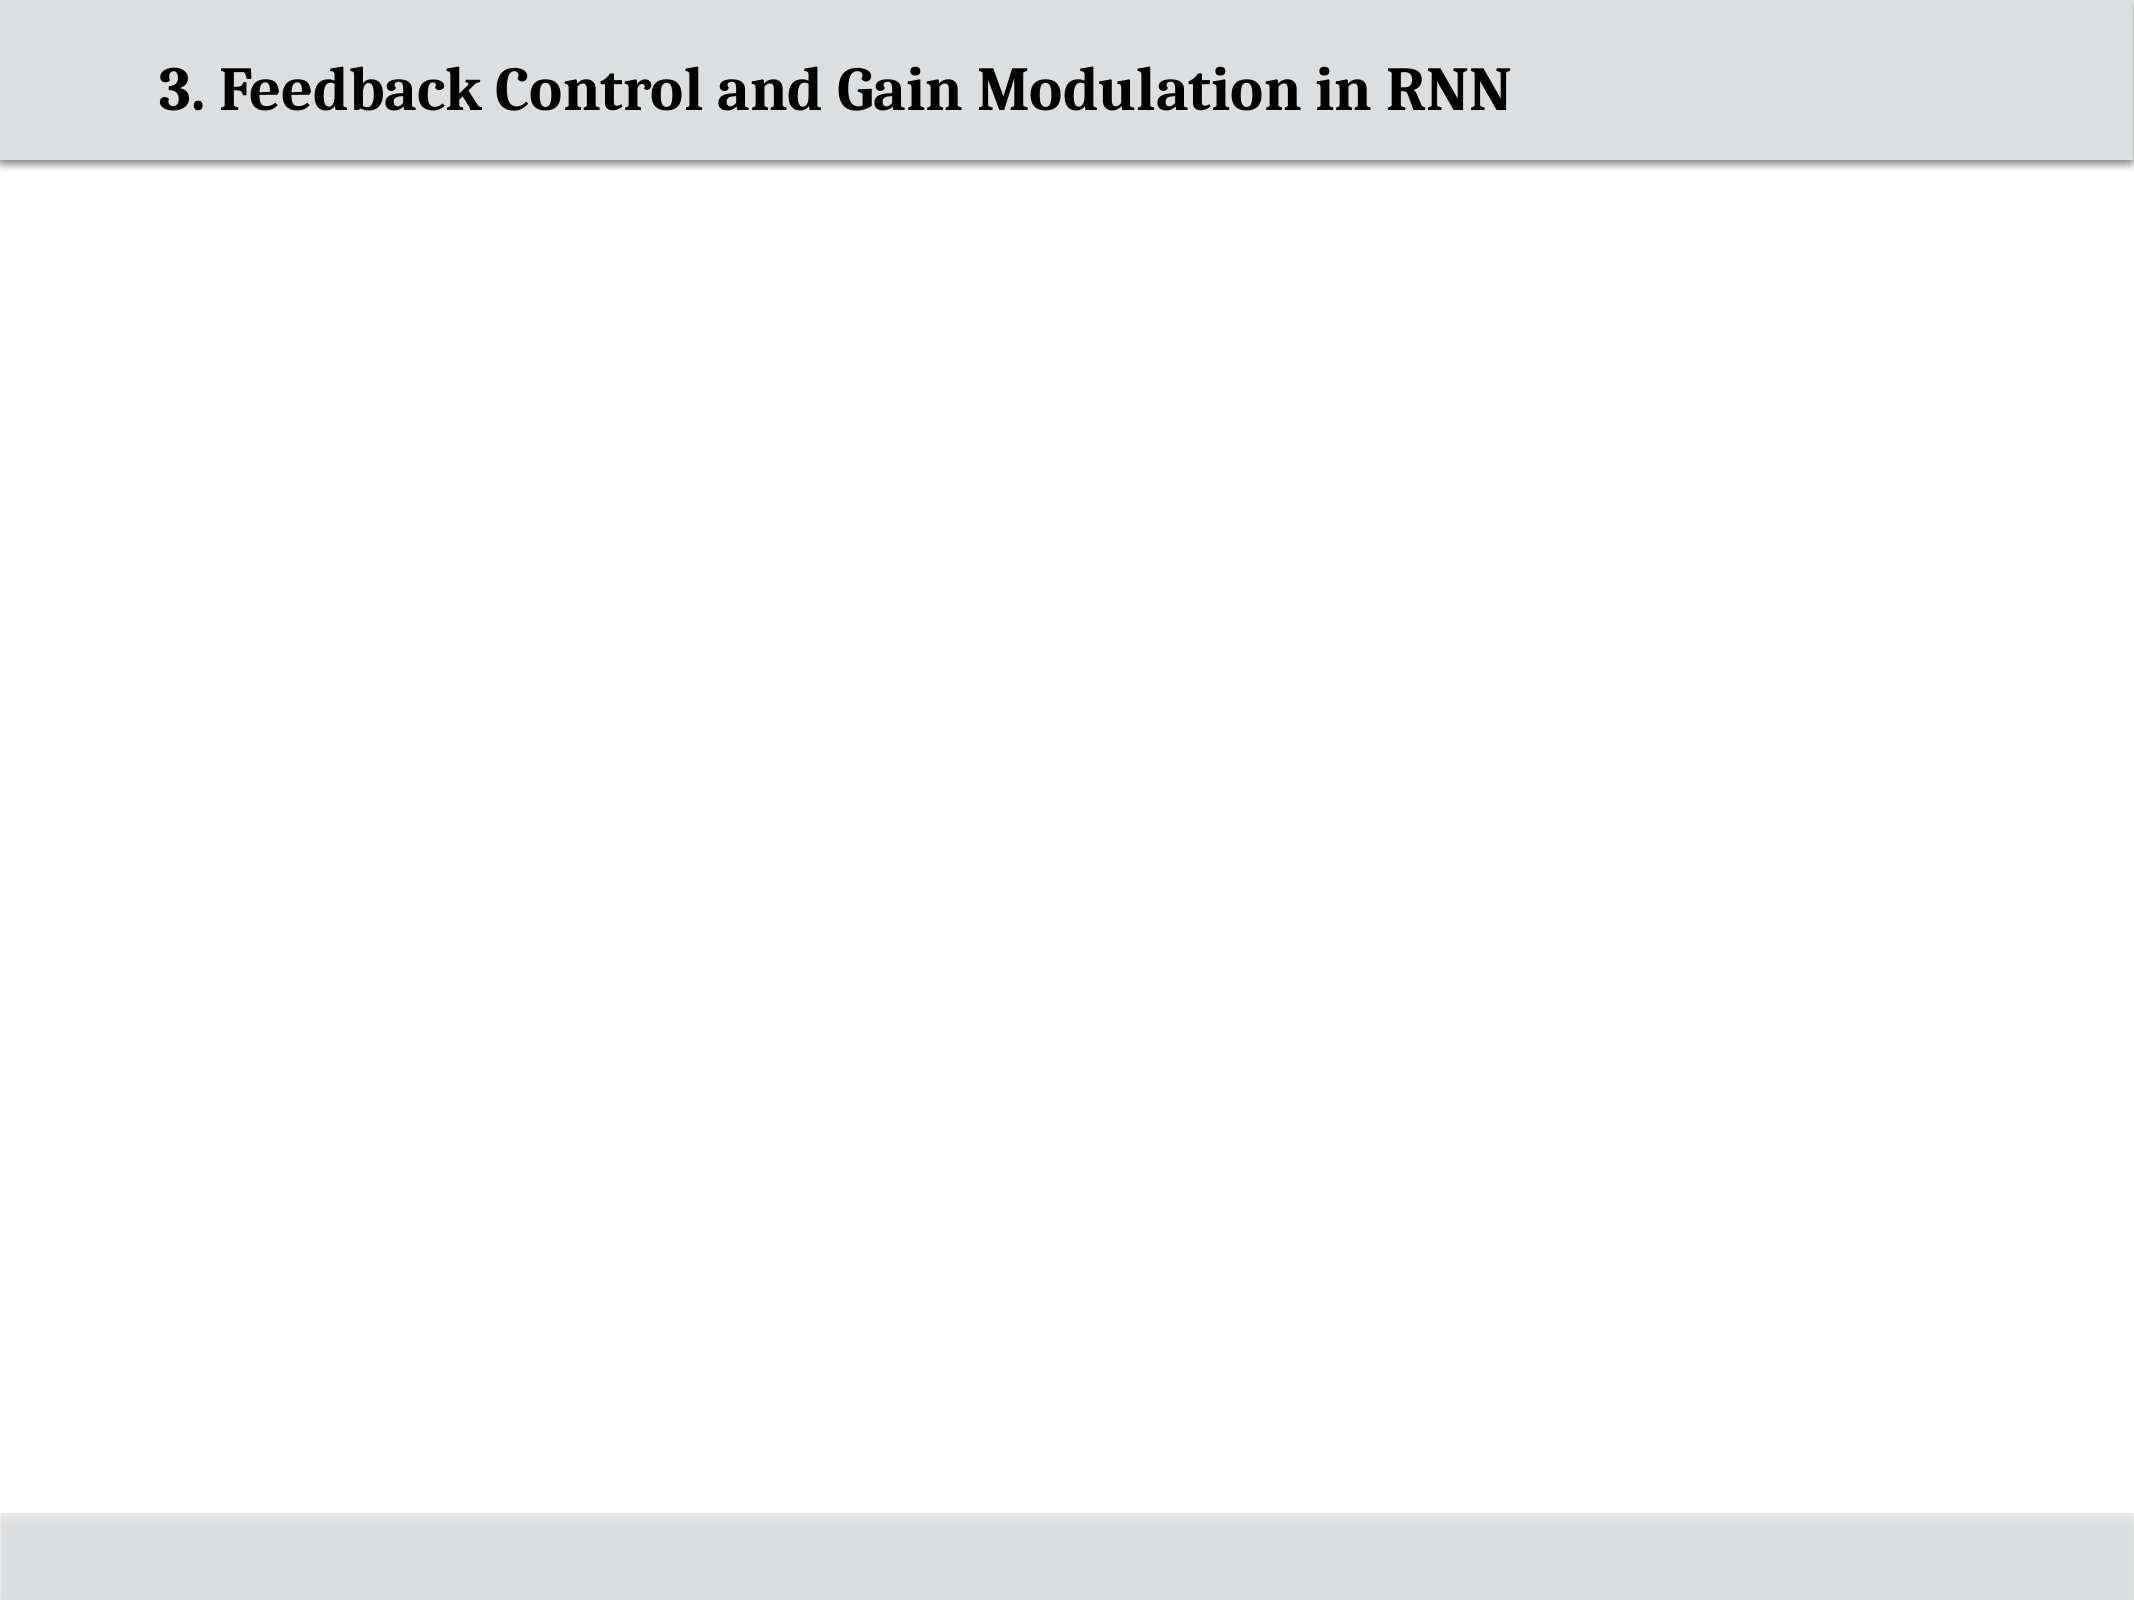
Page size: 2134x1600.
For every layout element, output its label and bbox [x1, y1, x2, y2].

text_box [0, 0, 2134, 1600]
